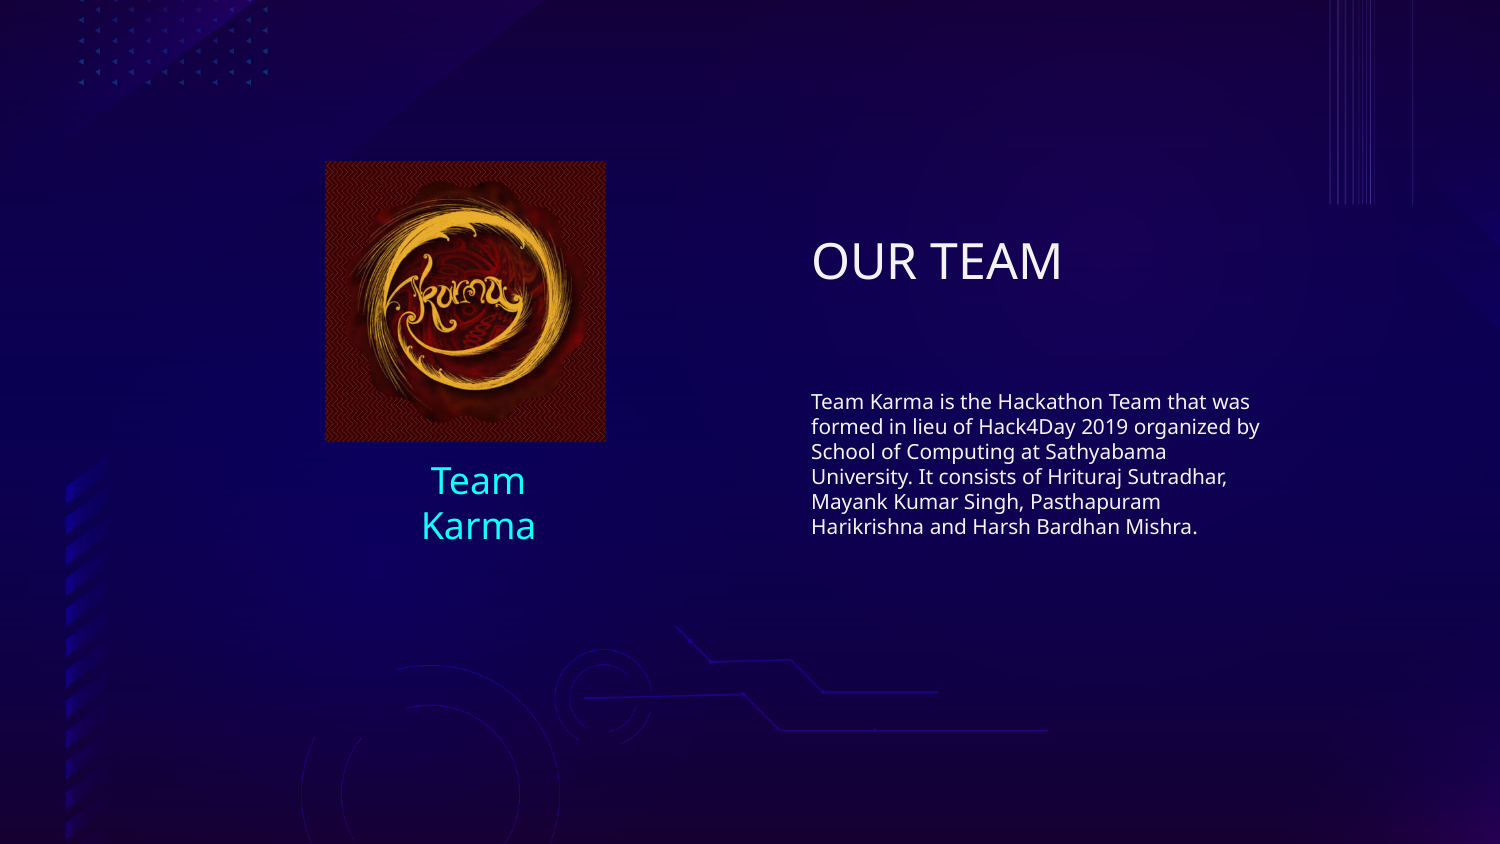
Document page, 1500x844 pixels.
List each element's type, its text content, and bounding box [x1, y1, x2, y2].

subtitle Team Karma is the Hackathon Team that was formed in lieu of Hack4Day 2019 organized by School of Computing at Sathyabama University. It consists of Hrituraj Sutradhar, Mayank Kumar Singh, Pasthapuram Harikrishna and Harsh Bardhan Mishra. [796, 373, 1288, 667]
title Team Karma [397, 450, 561, 481]
title OUR TEAM [796, 0, 1431, 306]
picture [0, 0, 1500, 844]
